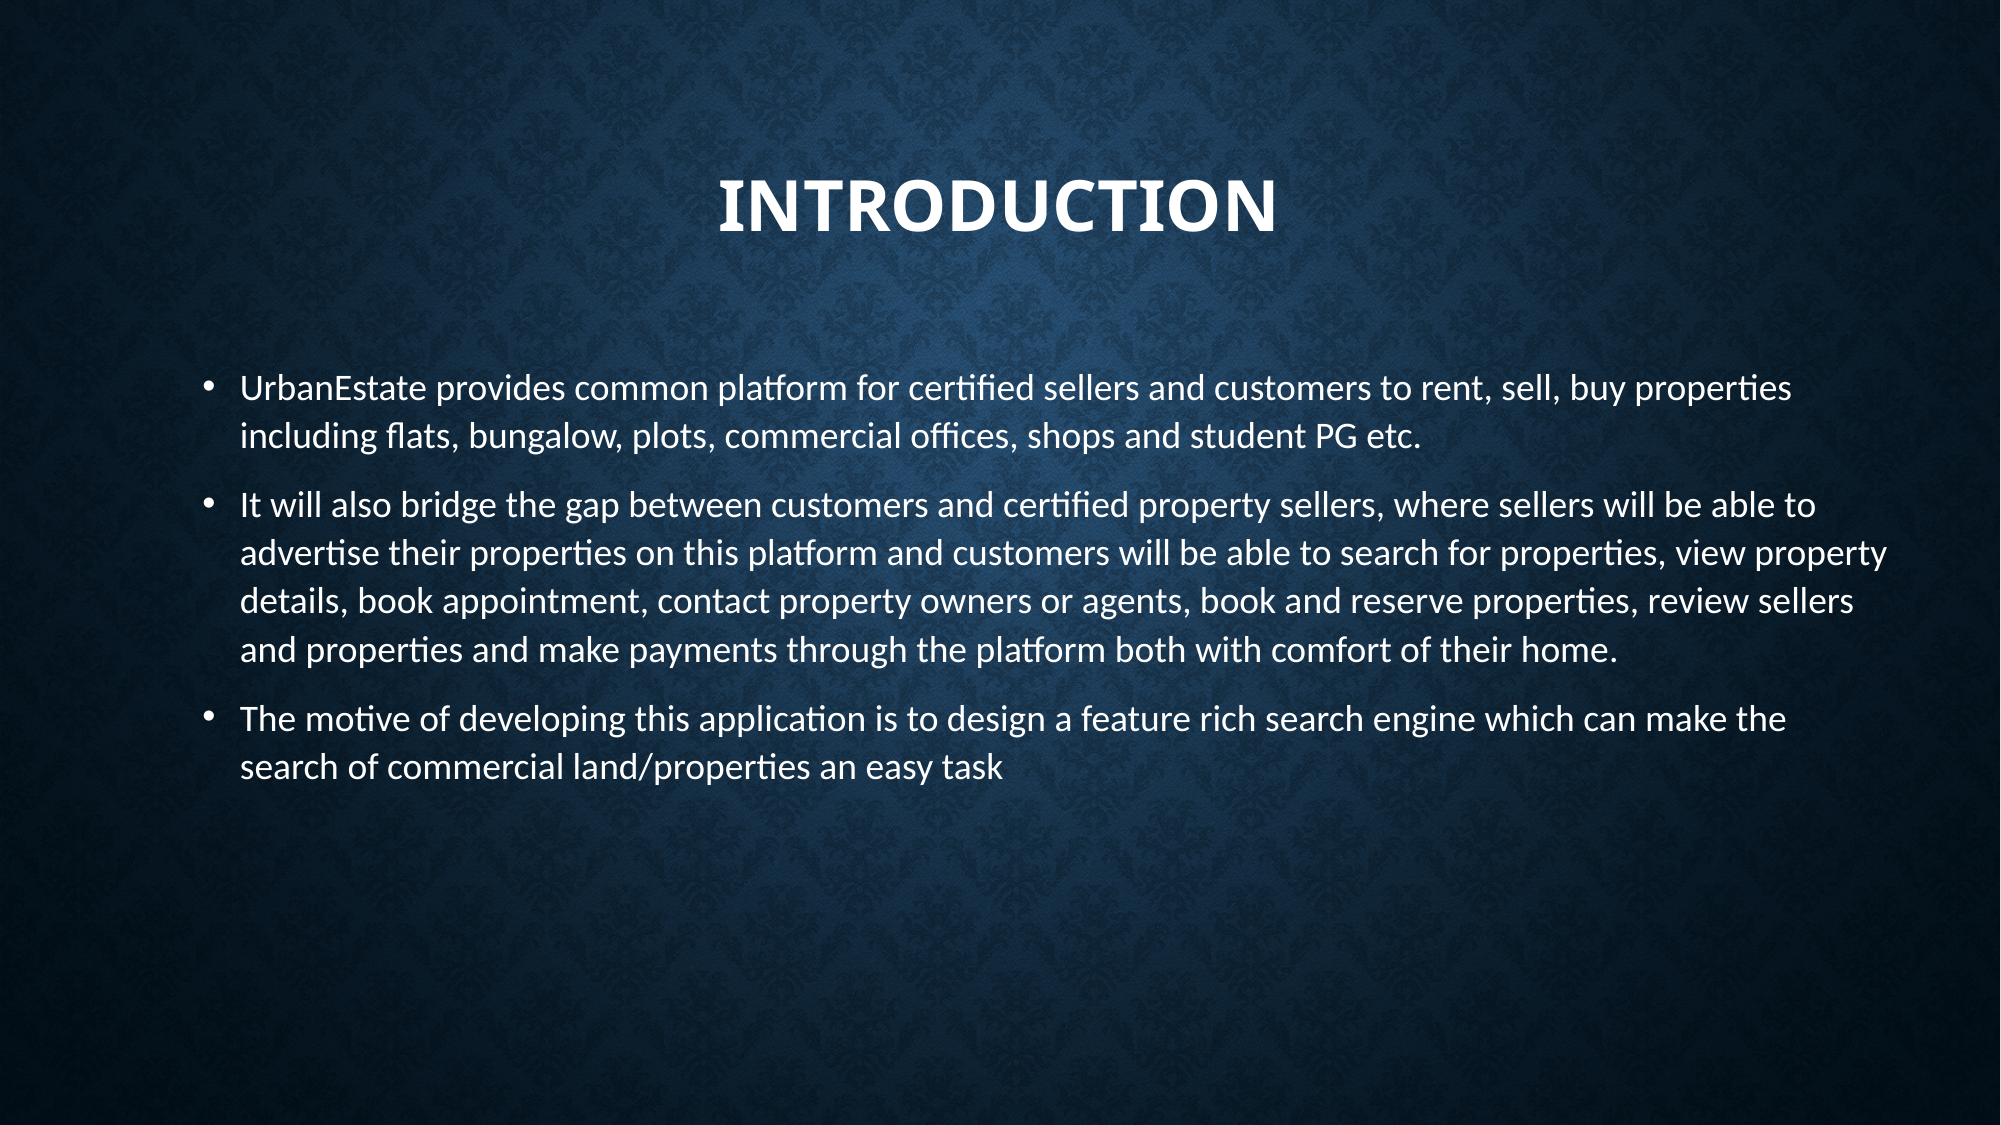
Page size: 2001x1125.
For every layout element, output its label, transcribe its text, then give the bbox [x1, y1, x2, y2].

title introduction [149, 99, 1849, 318]
list UrbanEstate provides common platform for certified sellers and customers to rent, sell, buy properties including flats, bungalow, plots, commercial offices, shops and student PG etc. It will also bridge the gap between customers and certified property sellers, where sellers will be able to advertise their properties on this platform and customers will be able to search for properties, view property details, book appointment, contact property owners or agents, book and reserve properties, review sellers and properties and make payments through the platform both with comfort of their home. The motive of developing this application is to design a feature rich search engine which can make the search of commercial land/properties an easy task [149, 352, 1912, 1125]
